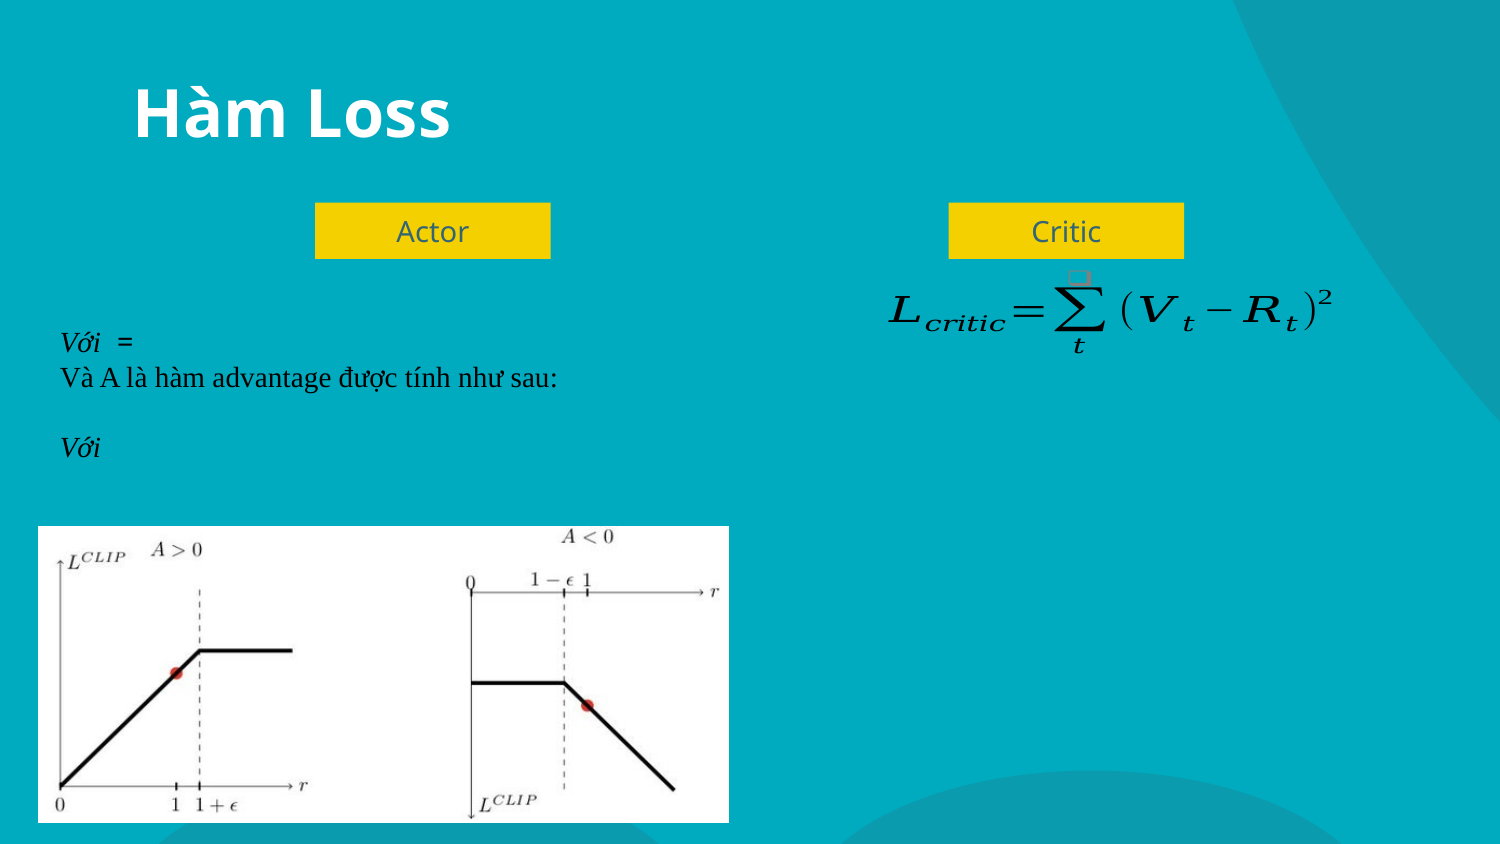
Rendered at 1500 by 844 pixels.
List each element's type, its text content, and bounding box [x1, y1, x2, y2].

picture [37, 526, 729, 824]
text_box Critic [948, 202, 1185, 259]
title Hàm Loss [116, 63, 1383, 158]
text_box Actor [315, 202, 551, 259]
